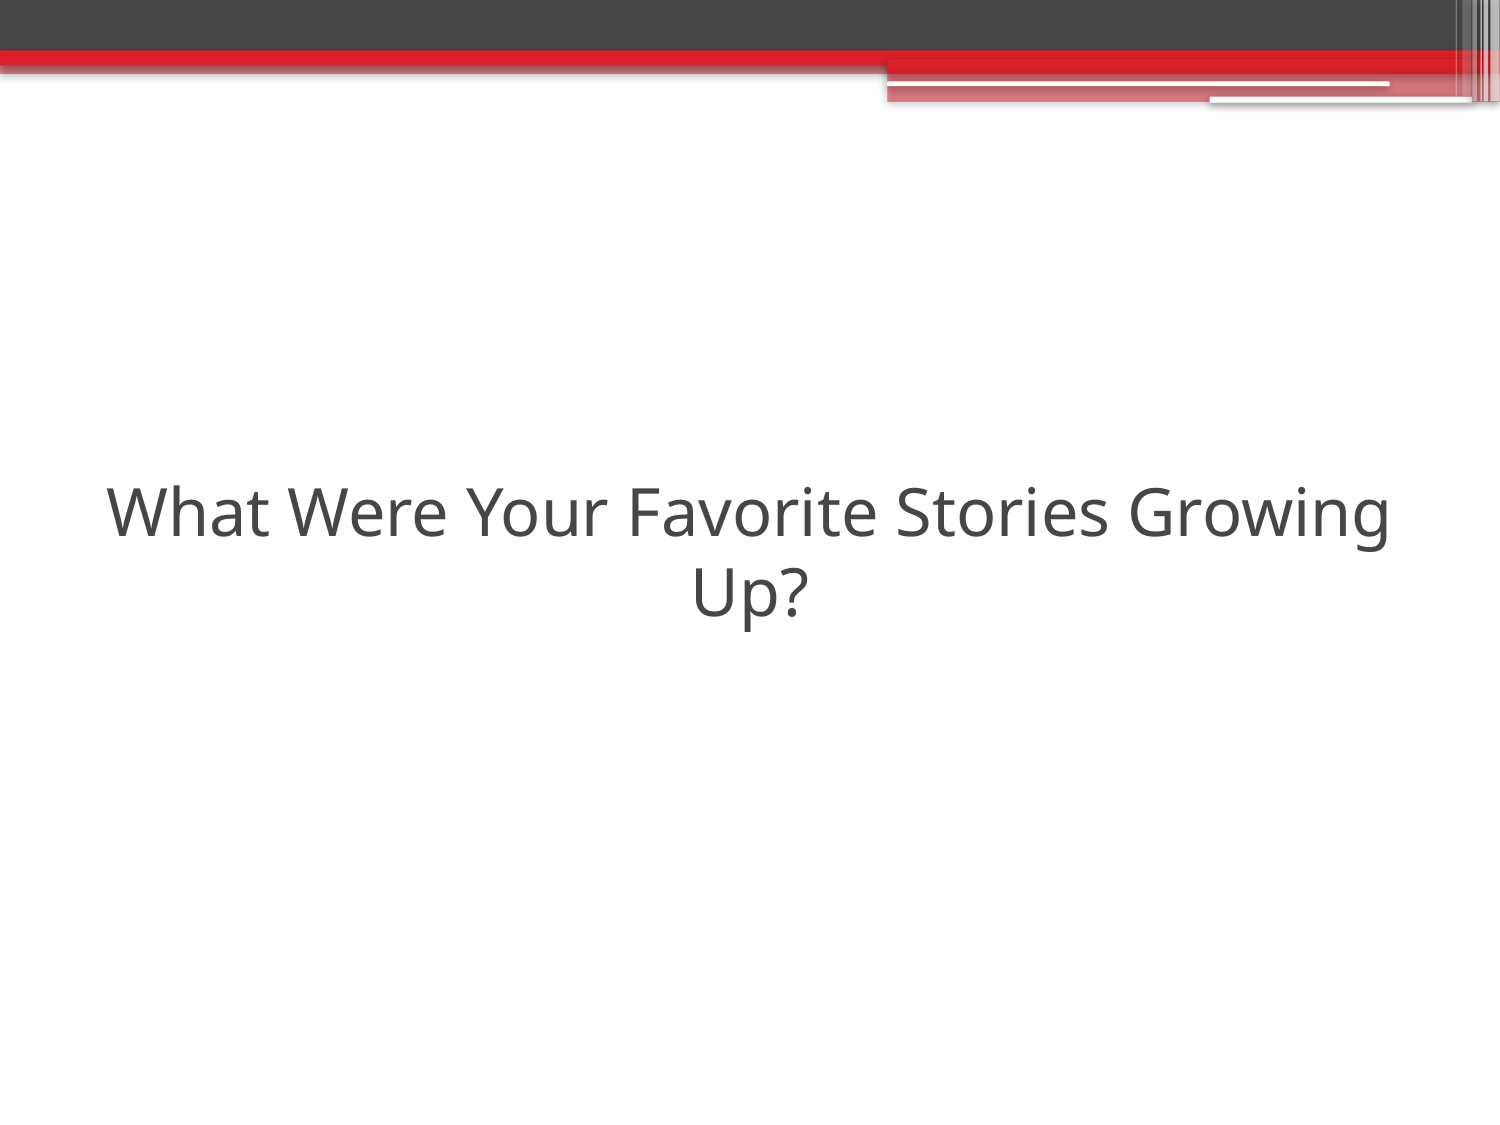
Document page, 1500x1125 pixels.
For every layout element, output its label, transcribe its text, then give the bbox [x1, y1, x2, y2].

title What Were Your Favorite Stories Growing Up? [74, 461, 1426, 638]
